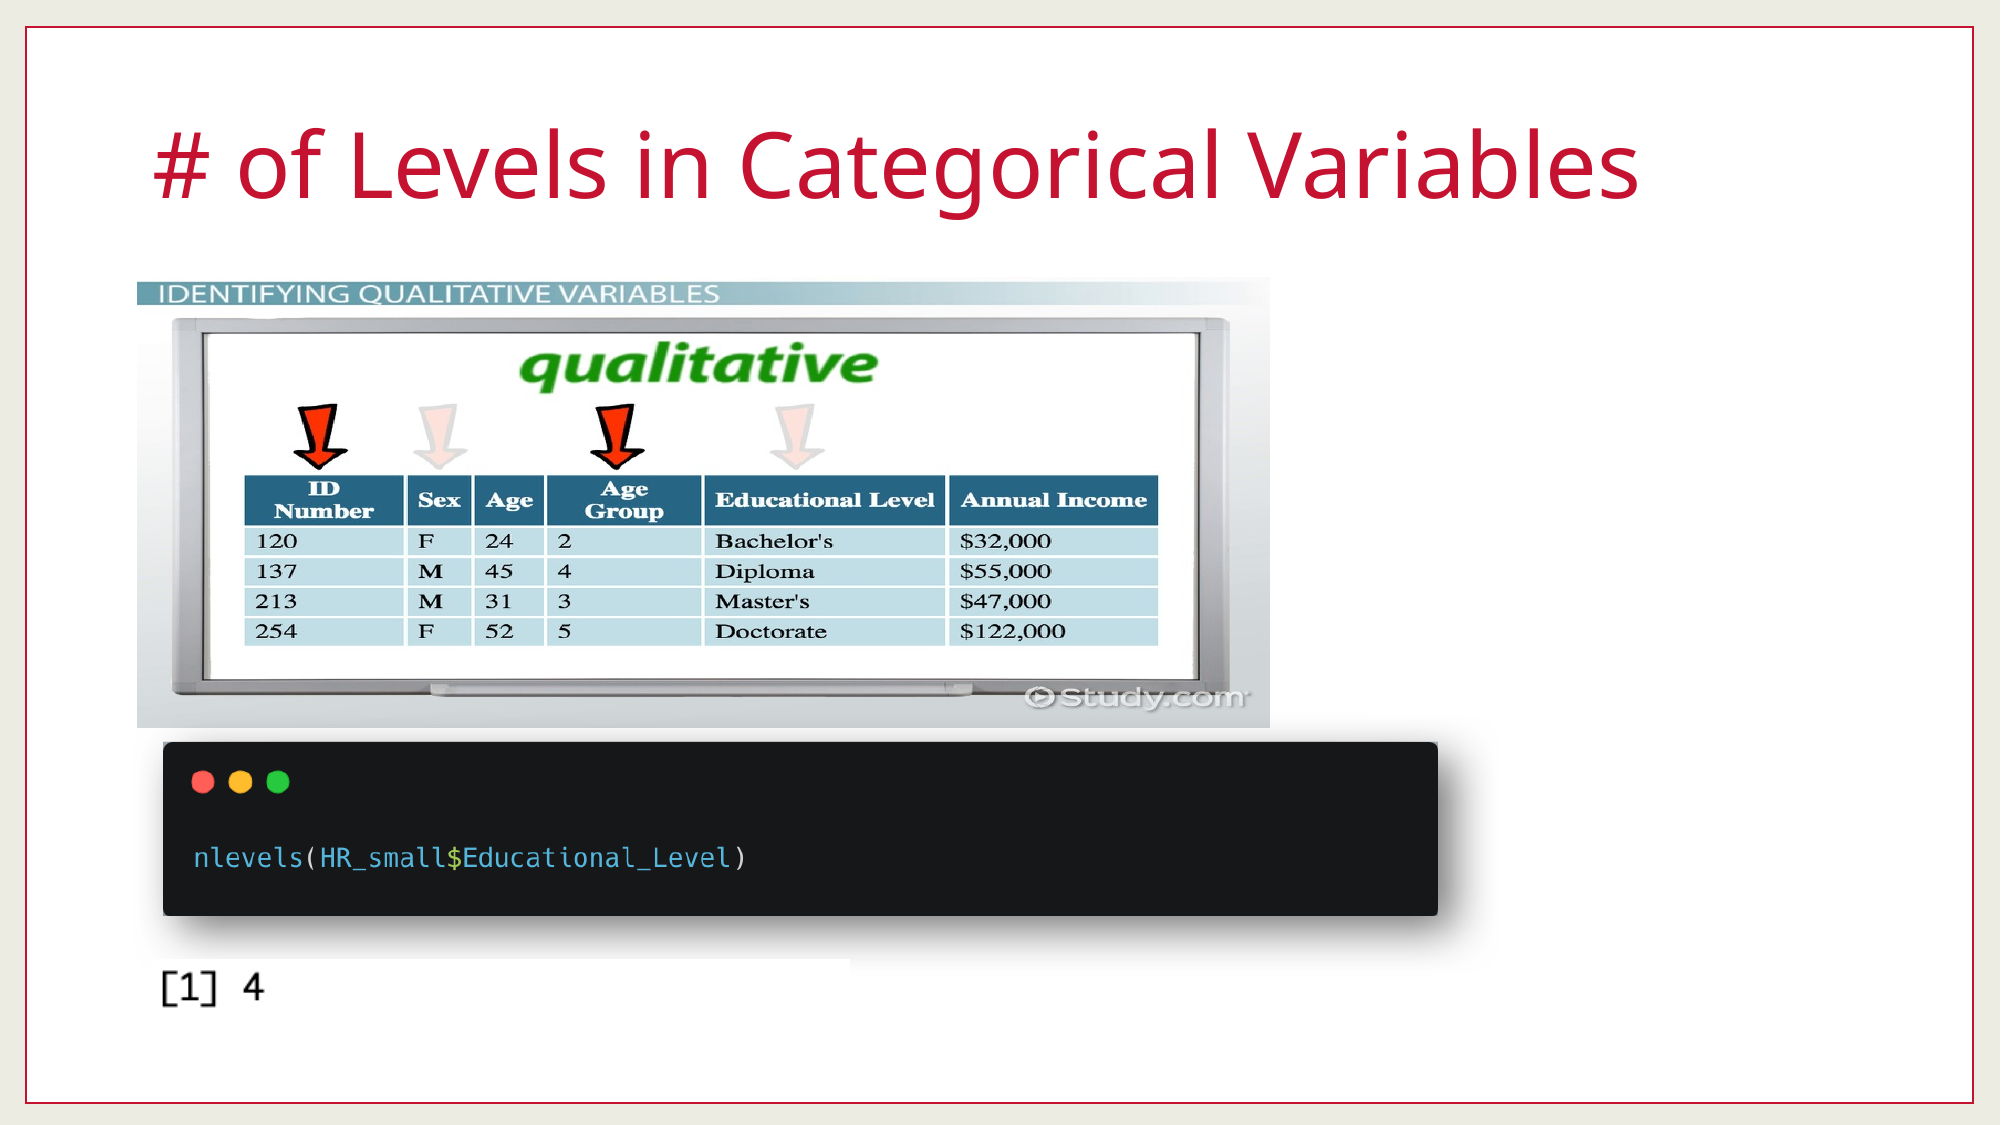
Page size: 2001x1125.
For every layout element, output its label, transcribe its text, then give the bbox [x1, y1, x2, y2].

picture [150, 959, 851, 1012]
picture [137, 276, 1270, 728]
title # of Levels in Categorical Variables [137, 59, 1945, 278]
picture [162, 740, 1439, 916]
